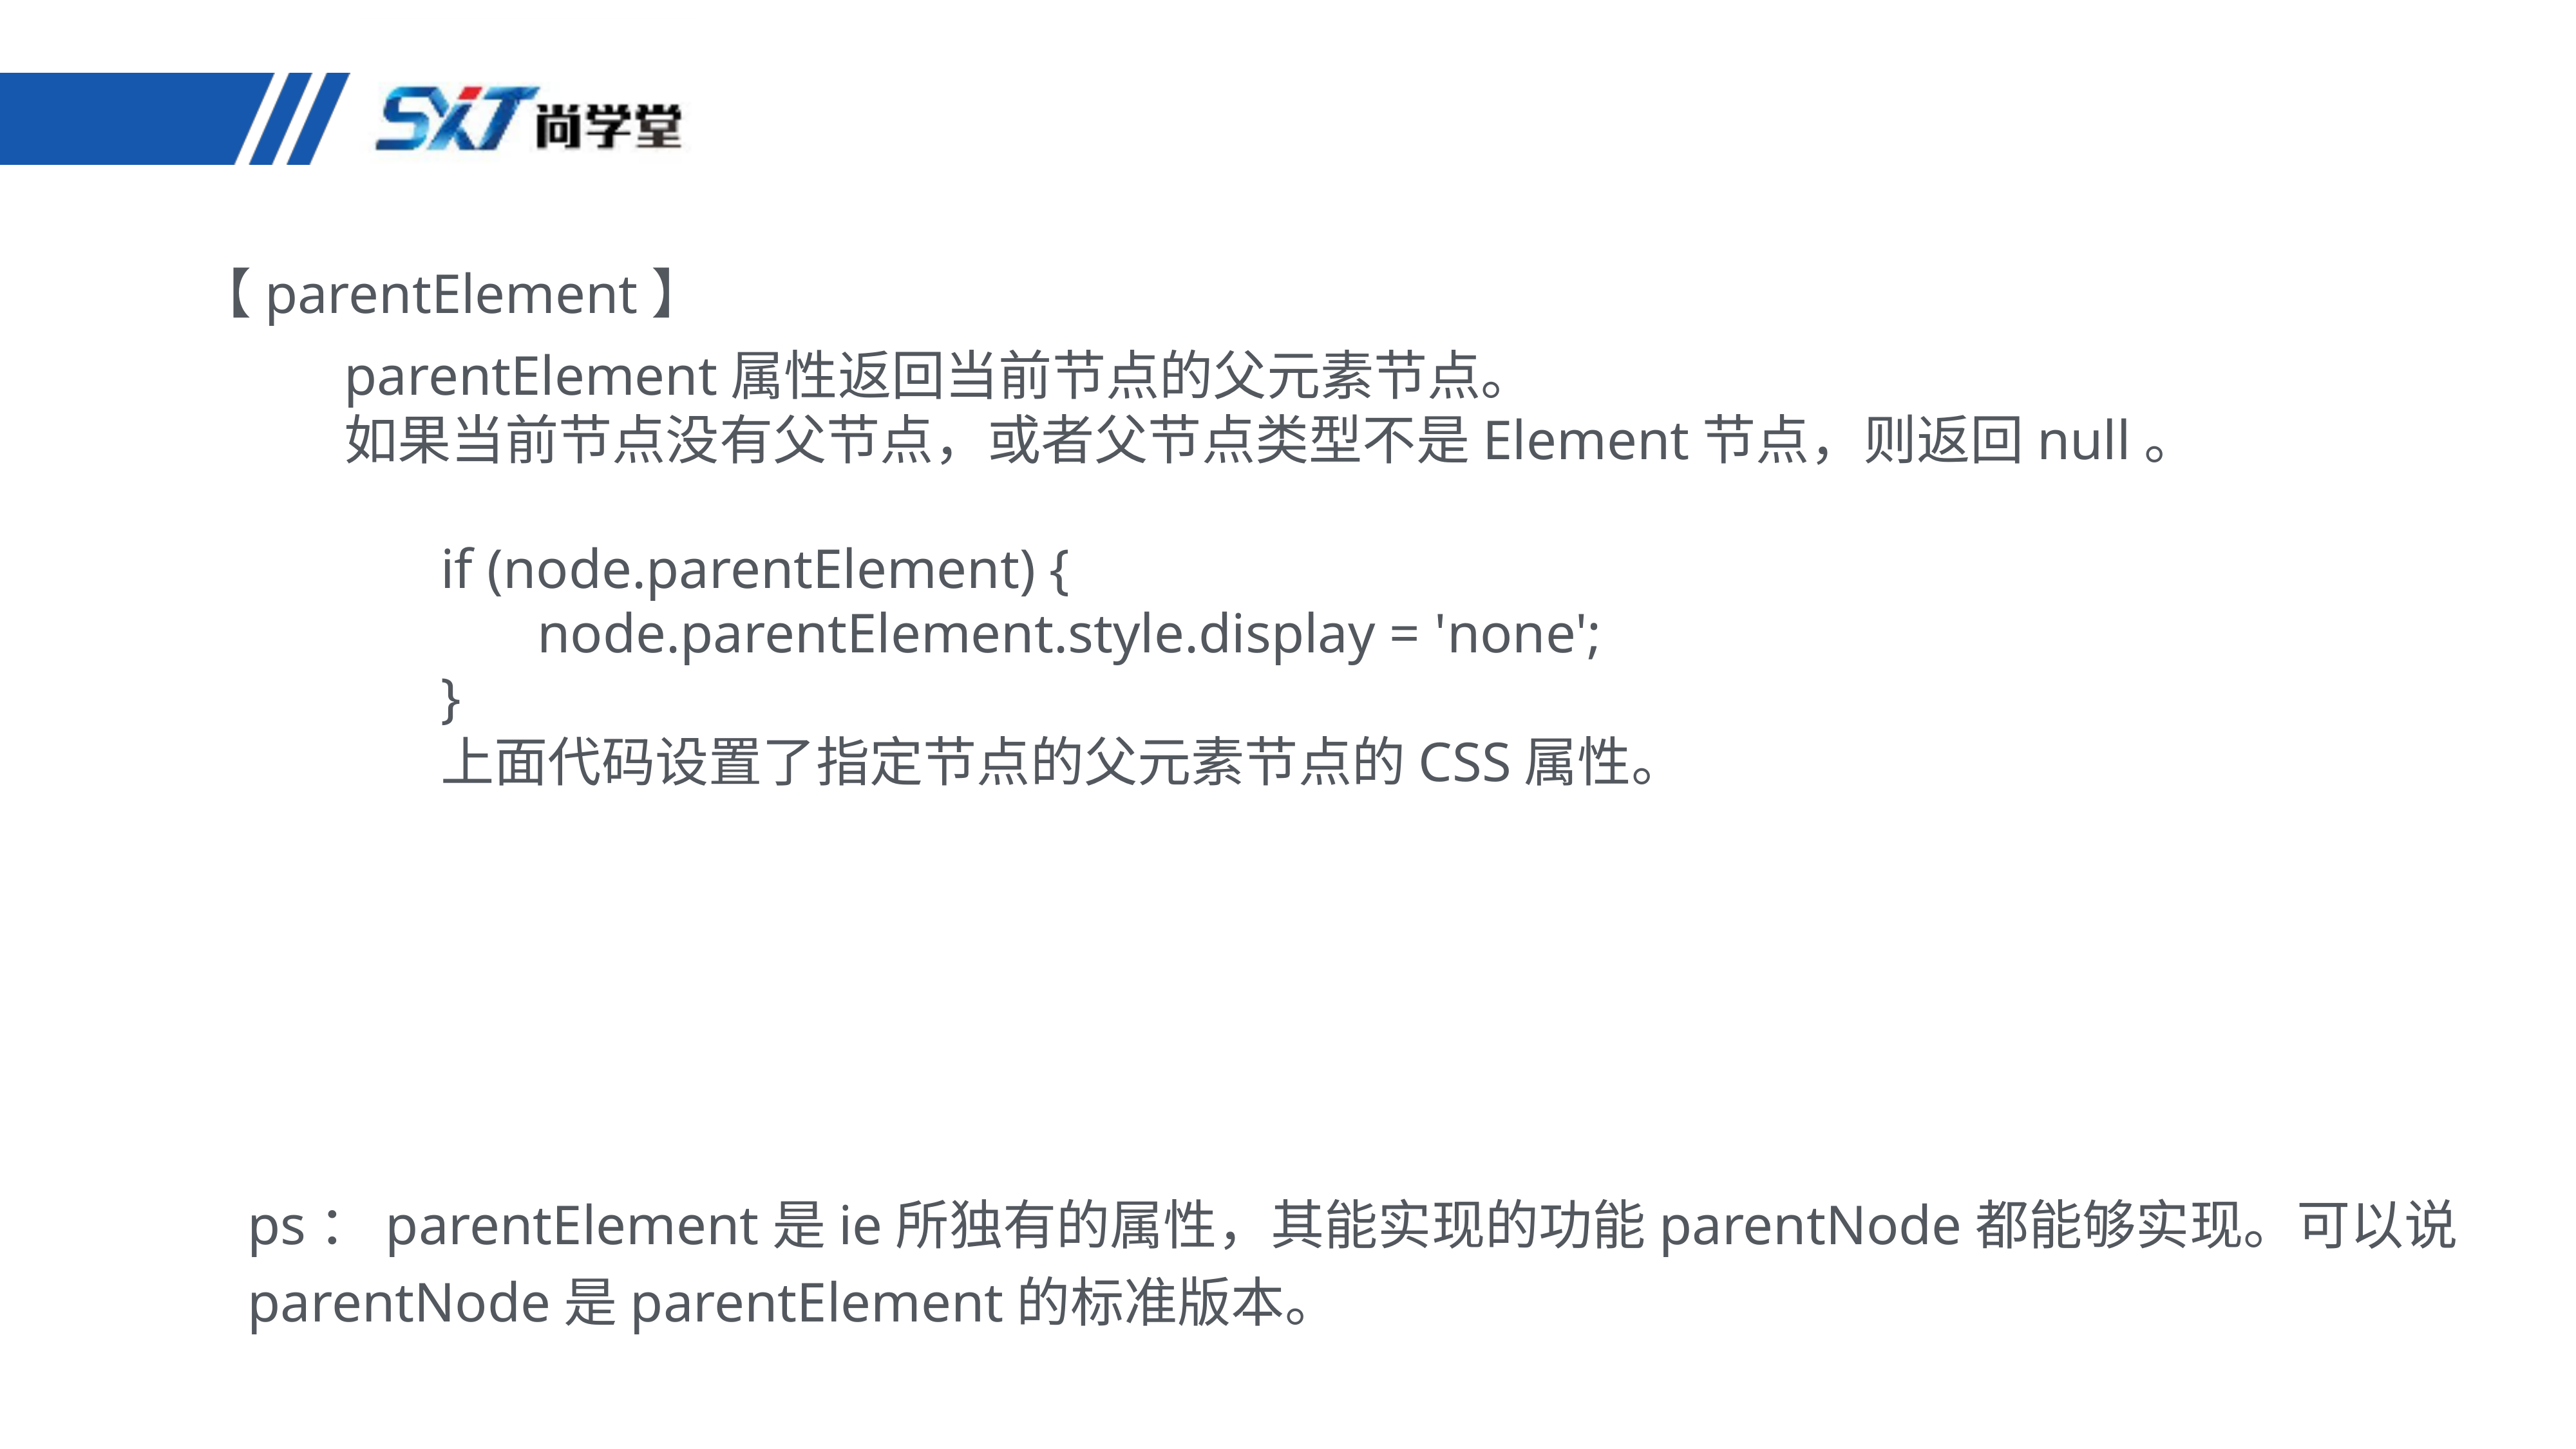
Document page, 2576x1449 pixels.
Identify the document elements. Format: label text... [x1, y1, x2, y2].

picture [0, 73, 350, 165]
text_box parentElement属性返回当前节点的父元素节点。 如果当前节点没有父节点，或者父节点类型不是Element节点，则返回null。 if (node.parentElement) { node.parentElement.style.display = 'none'; } 上面代码设置了指定节点的父元素节点的CSS属性。 ps：parentElement是ie所独有的属性，其能实现的功能parentNode都能够实现。可以说parentNode是parentElement的标准版本。 [238, 336, 2498, 1338]
picture [359, 17, 699, 242]
text_box 【parentElement】 [189, 254, 715, 329]
